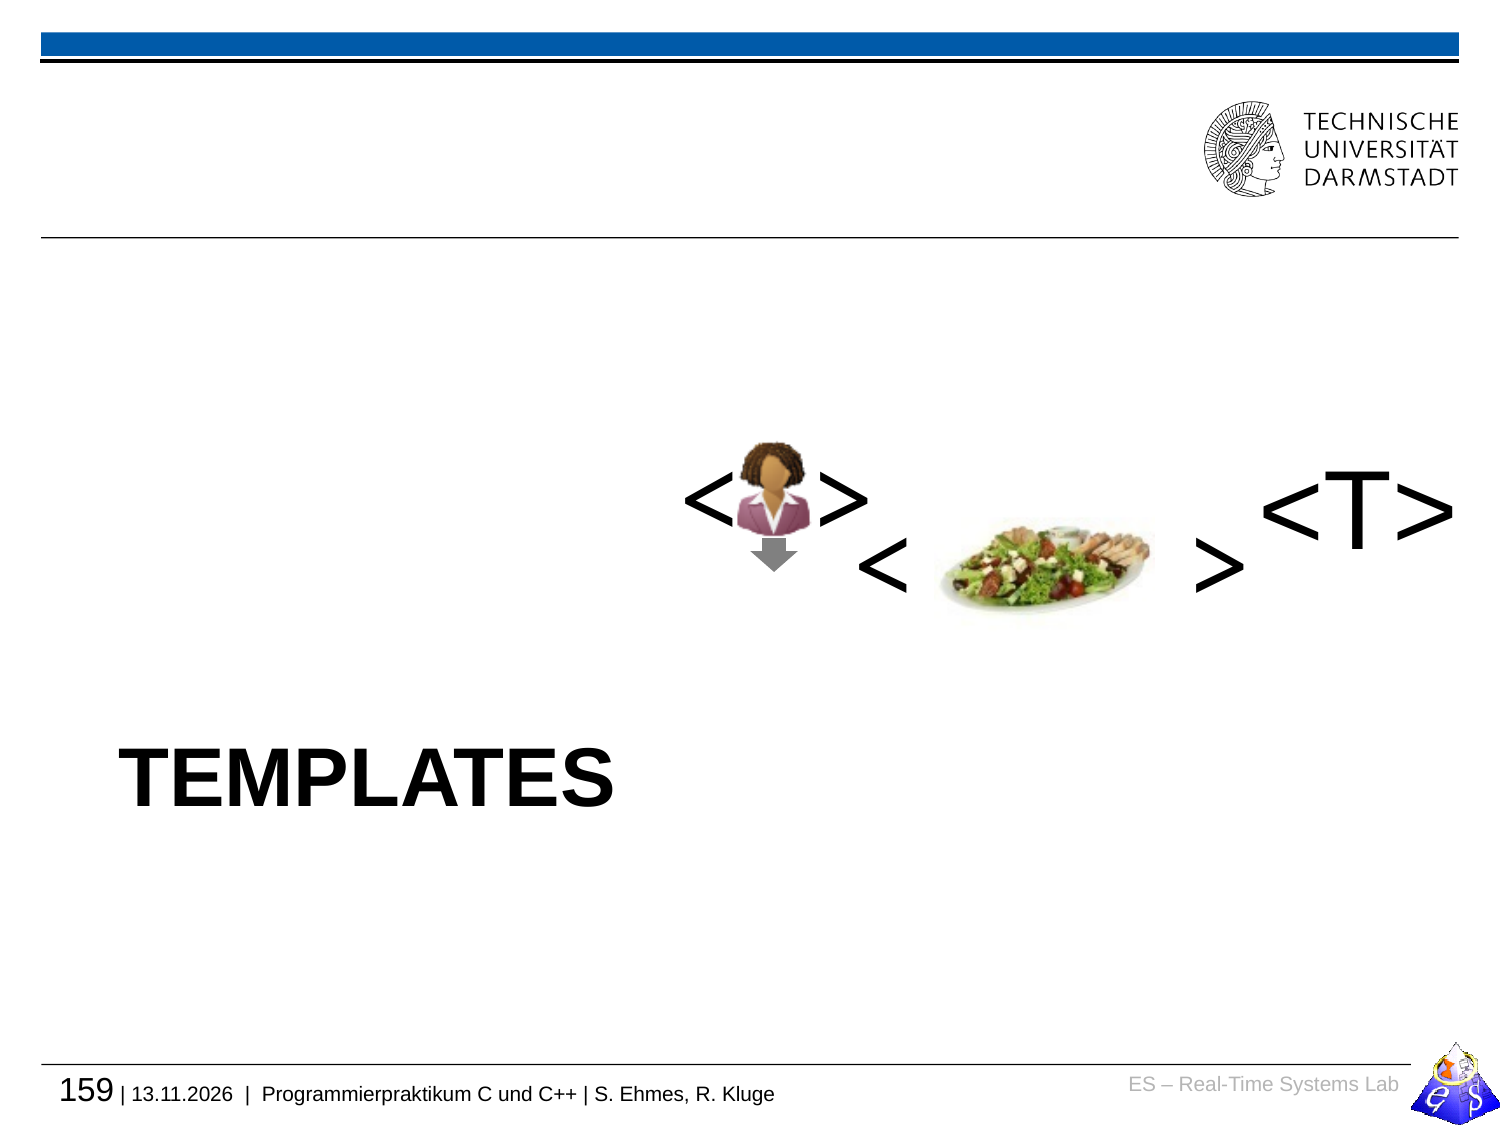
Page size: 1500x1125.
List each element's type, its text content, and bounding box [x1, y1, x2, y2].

picture [1411, 1041, 1500, 1125]
picture [1175, 84, 1483, 214]
title Templates [118, 722, 1394, 947]
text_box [666, 432, 1475, 641]
